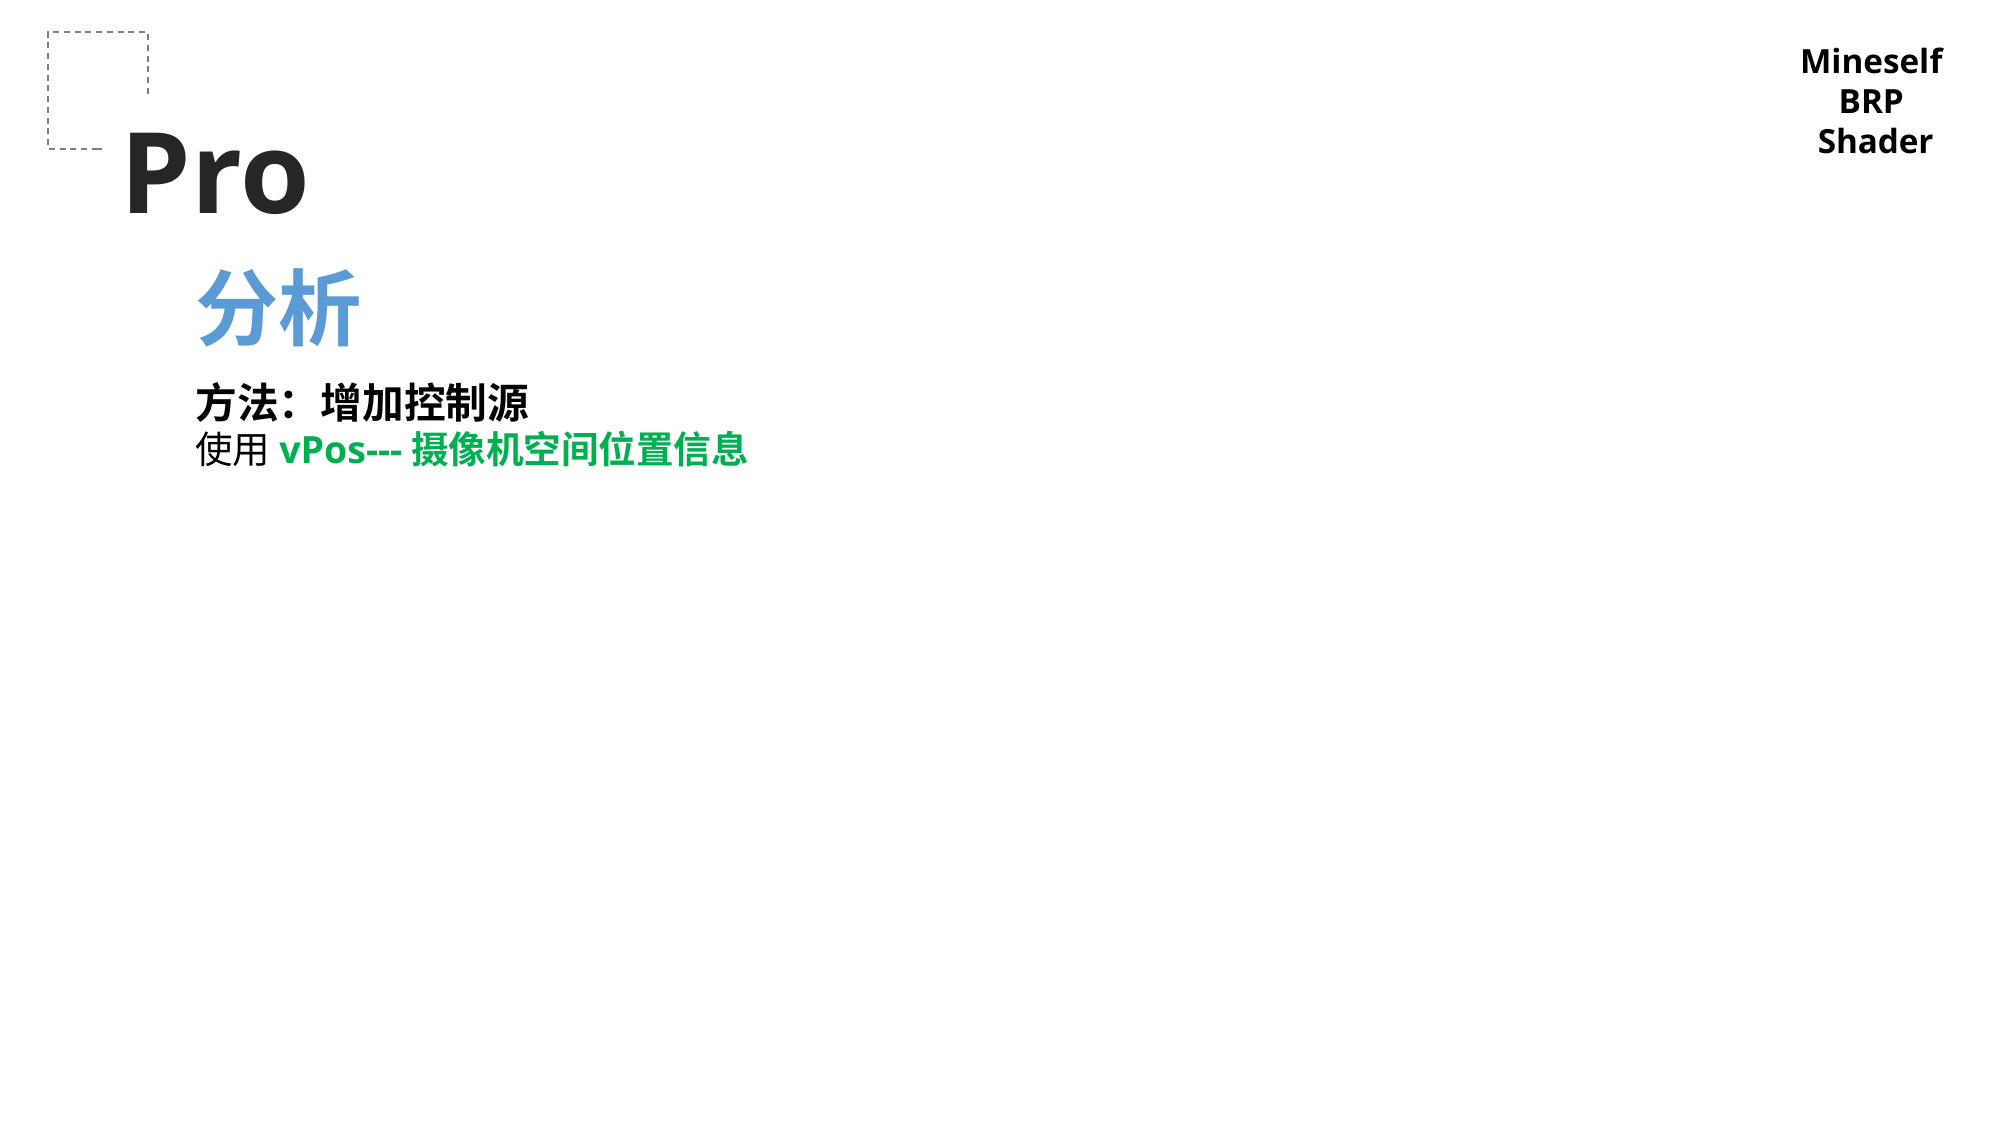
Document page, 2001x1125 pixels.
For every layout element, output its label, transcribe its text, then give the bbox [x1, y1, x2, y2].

text_box [47, 31, 149, 150]
text_box Mineself BRP Shader [1788, 40, 1964, 160]
text_box 方法：增加控制源 使用vPos---摄像机空间位置信息 [195, 376, 1324, 472]
text_box Pro [120, 101, 701, 237]
text_box 分析 [195, 256, 577, 357]
text_box [103, 96, 196, 173]
